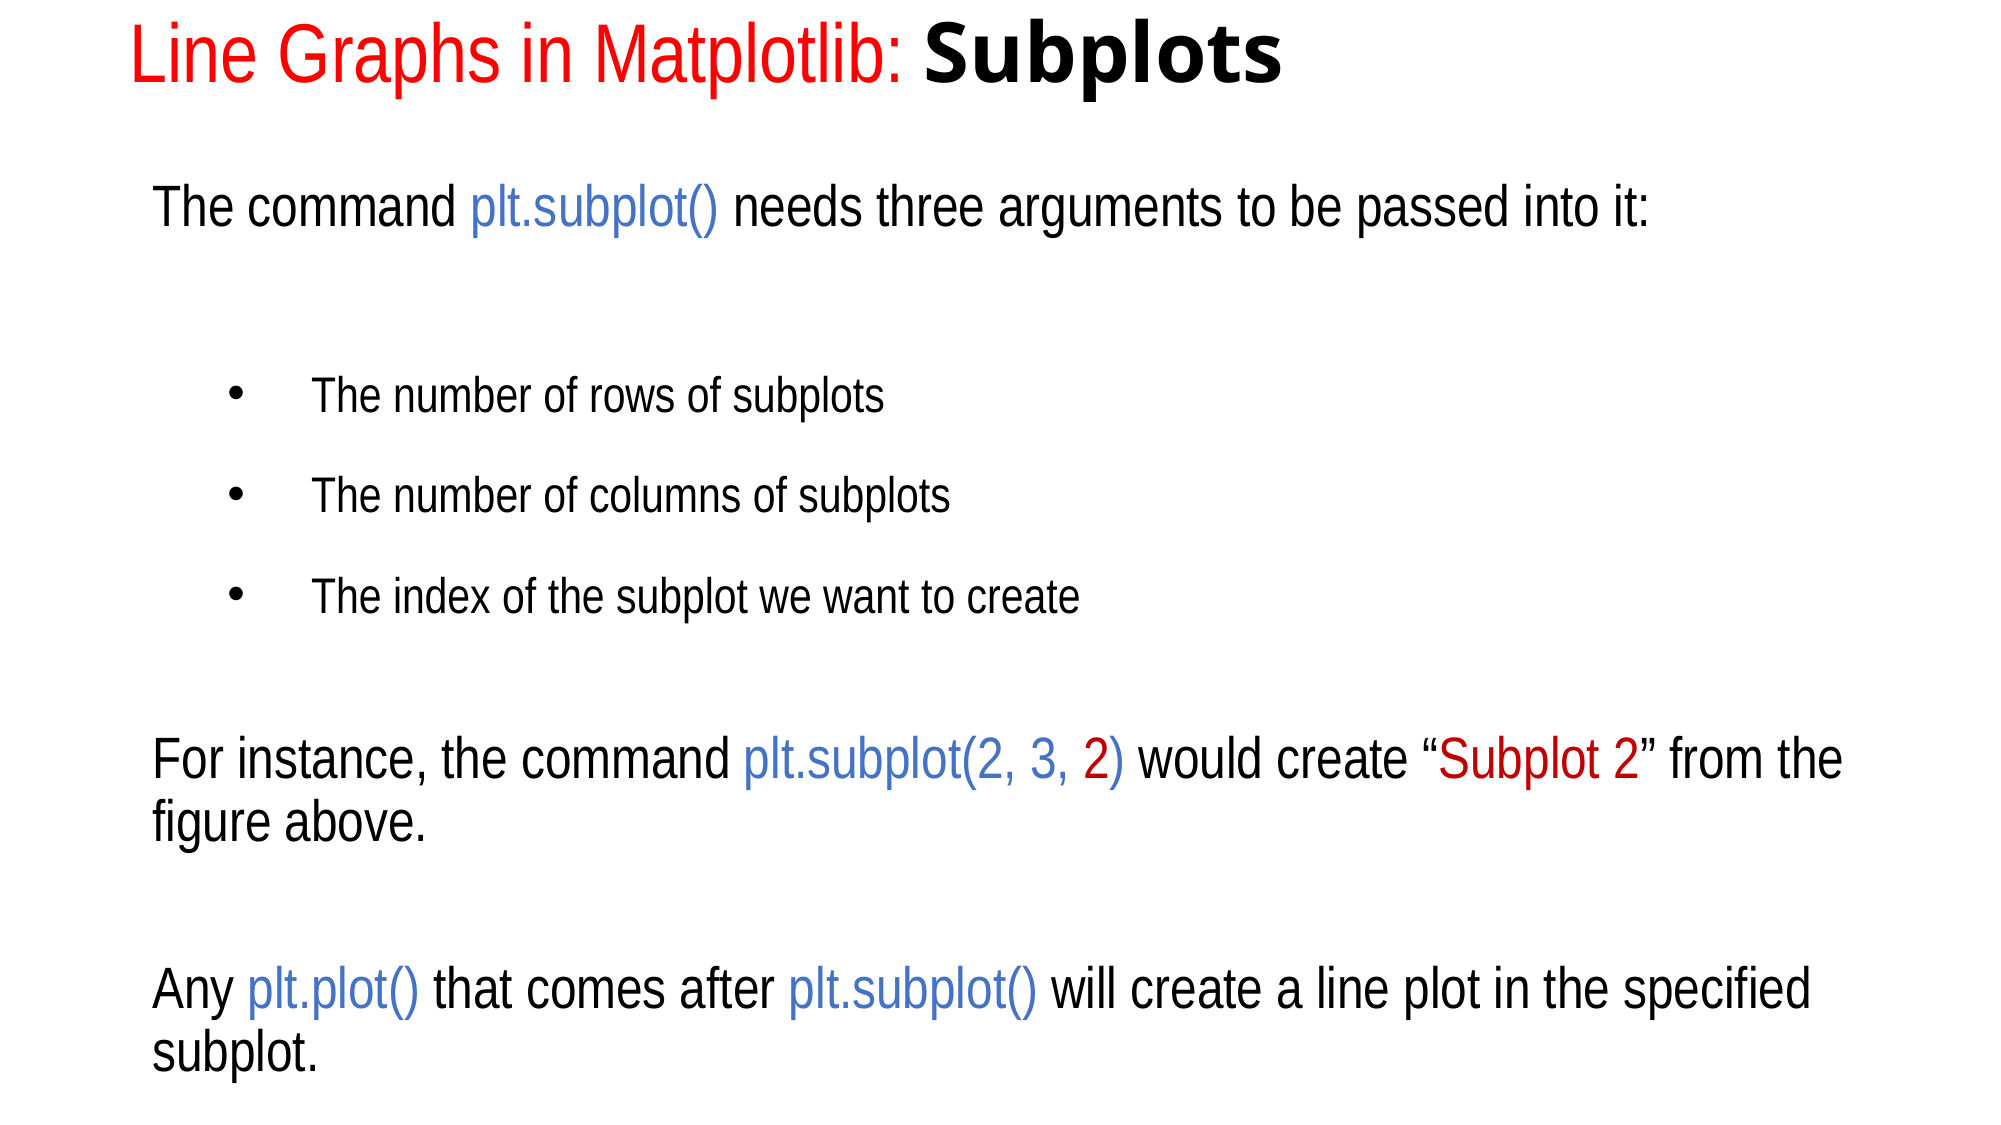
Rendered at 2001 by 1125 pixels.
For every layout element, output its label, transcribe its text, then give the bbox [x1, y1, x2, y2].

title Line Graphs in Matplotlib: Subplots [114, 0, 1840, 112]
list The command plt.subplot() needs three arguments to be passed into it: The number of rows of subplots The number of columns of subplots The index of the subplot we want to create For instance, the command plt.subplot(2, 3, 2) would create “Subplot 2” from the figure above. Any plt.plot() that comes after plt.subplot() will create a line plot in the specified subplot. [137, 168, 1863, 1093]
